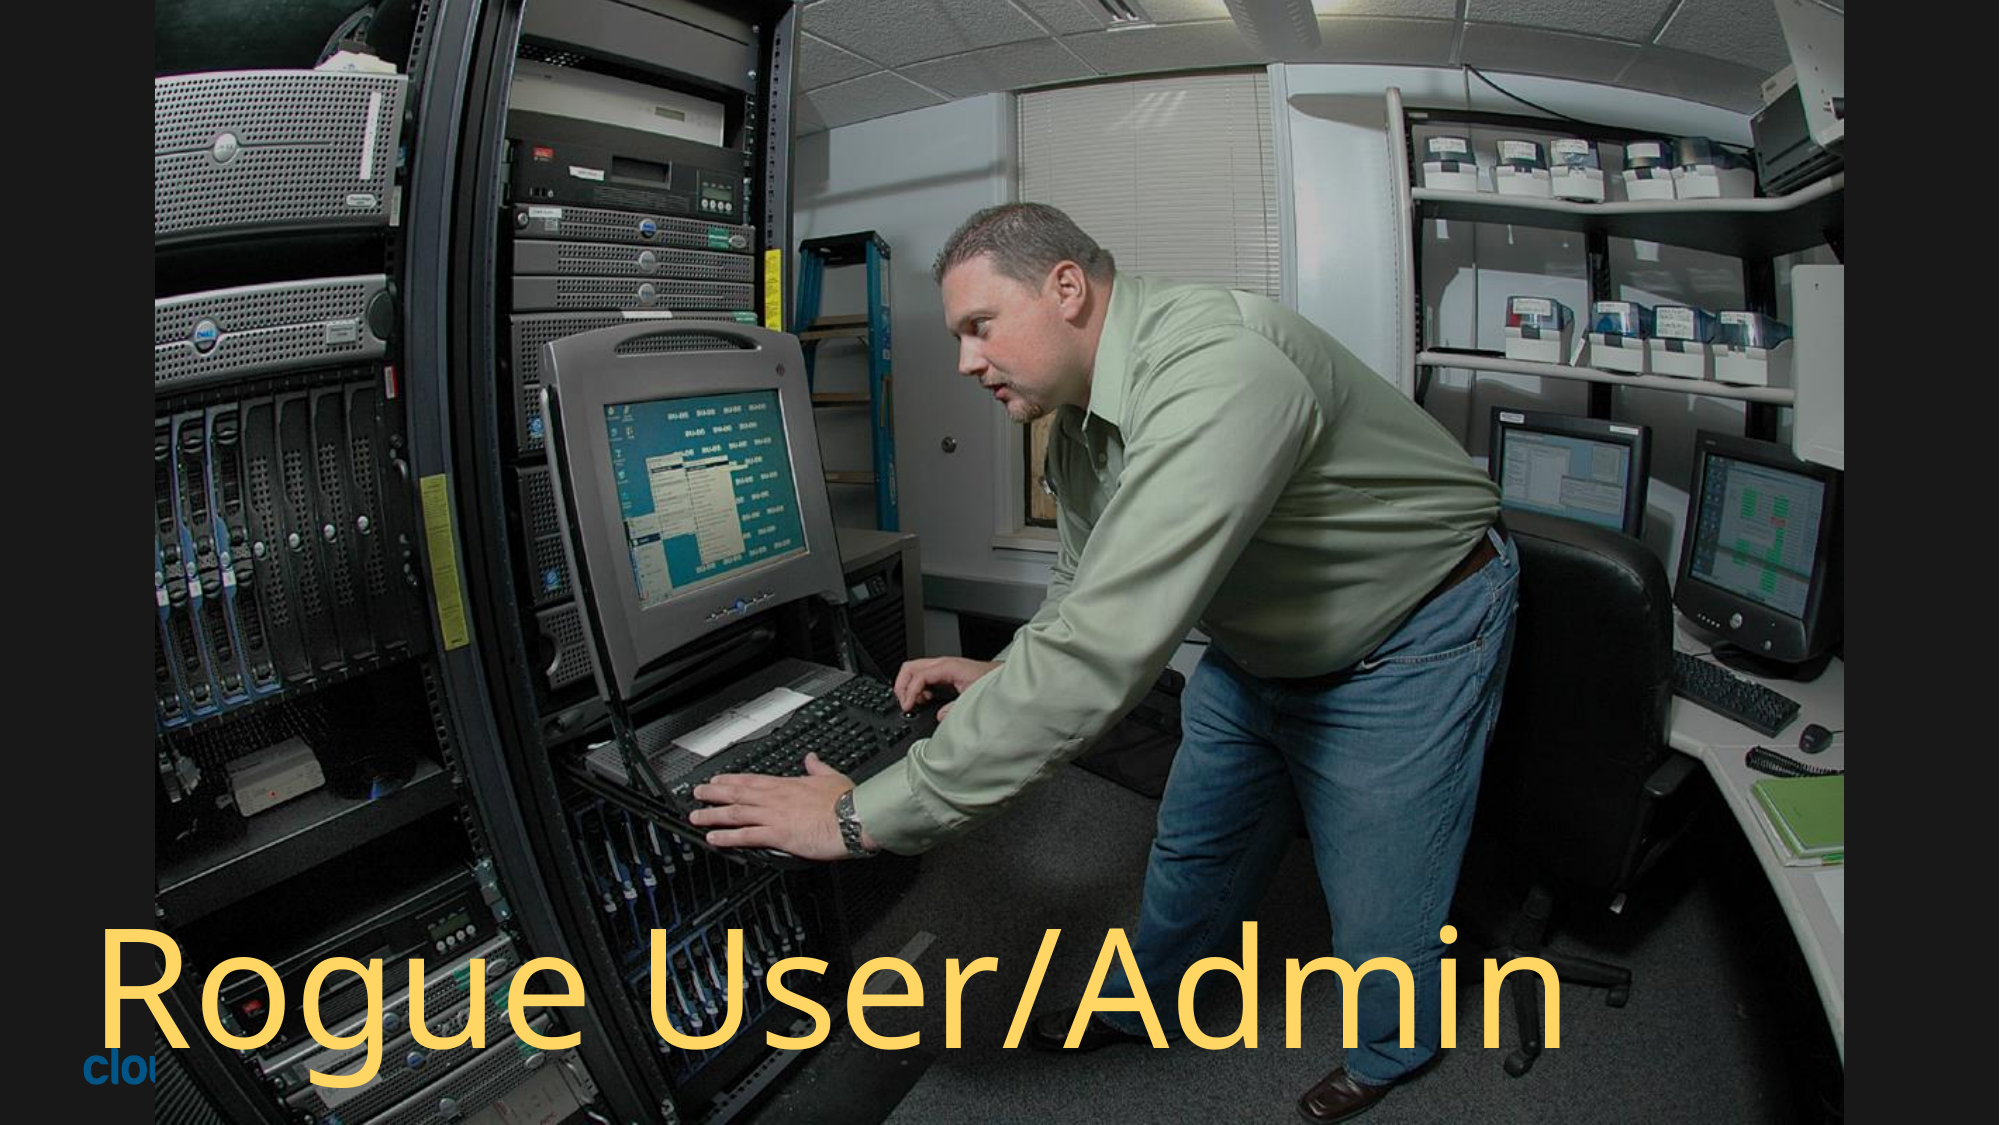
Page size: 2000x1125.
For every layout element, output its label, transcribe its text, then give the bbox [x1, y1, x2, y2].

picture [155, 0, 1844, 1125]
text_box Rogue User/Admin [74, 874, 150, 1090]
